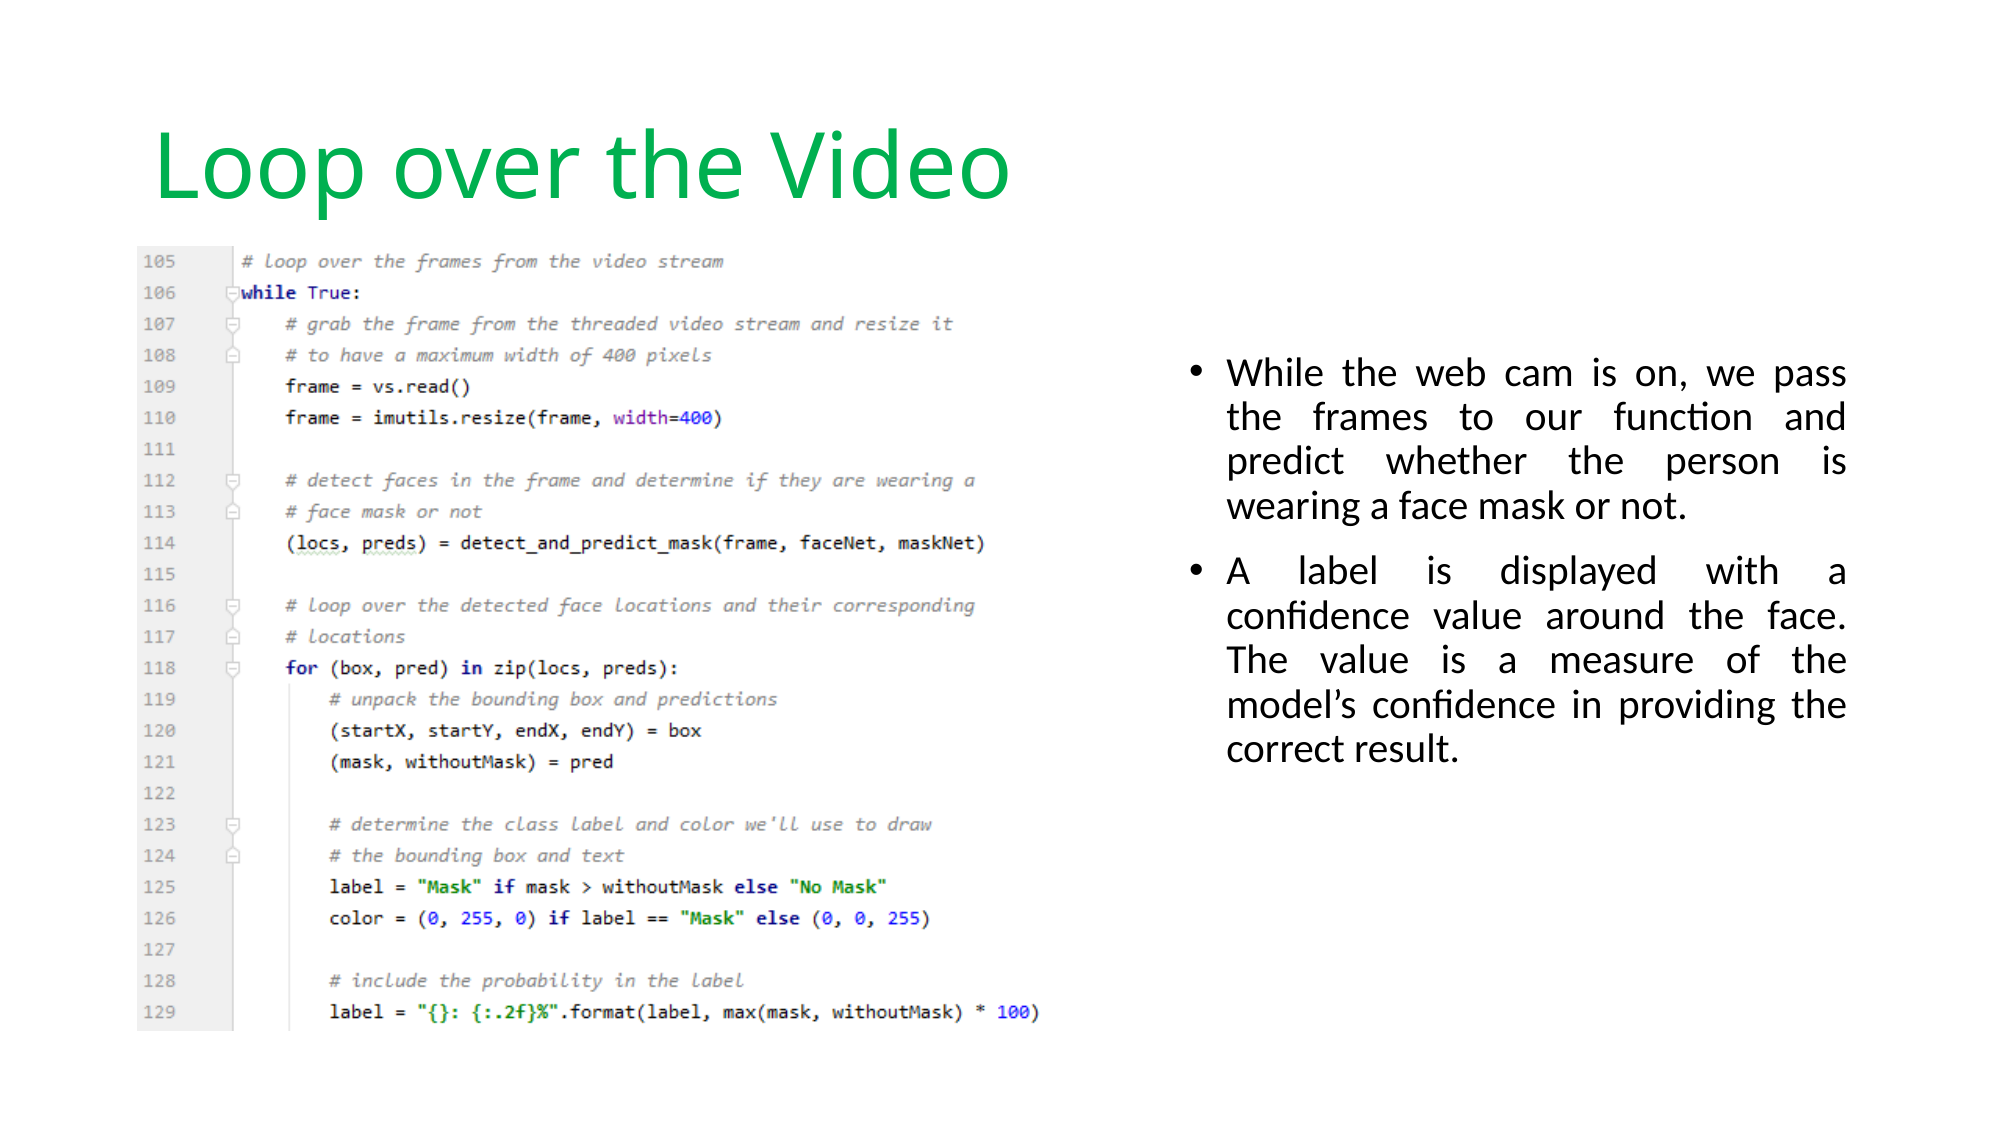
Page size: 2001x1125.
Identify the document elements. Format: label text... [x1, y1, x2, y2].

title Loop over the Video [137, 59, 1863, 278]
picture [137, 246, 1105, 1032]
list While the web cam is on, we pass the frames to our function and predict whether the person is wearing a face mask or not. A label is displayed with a confidence value around the face. The value is a measure of the model’s confidence in providing the correct result. [1174, 342, 1863, 782]
